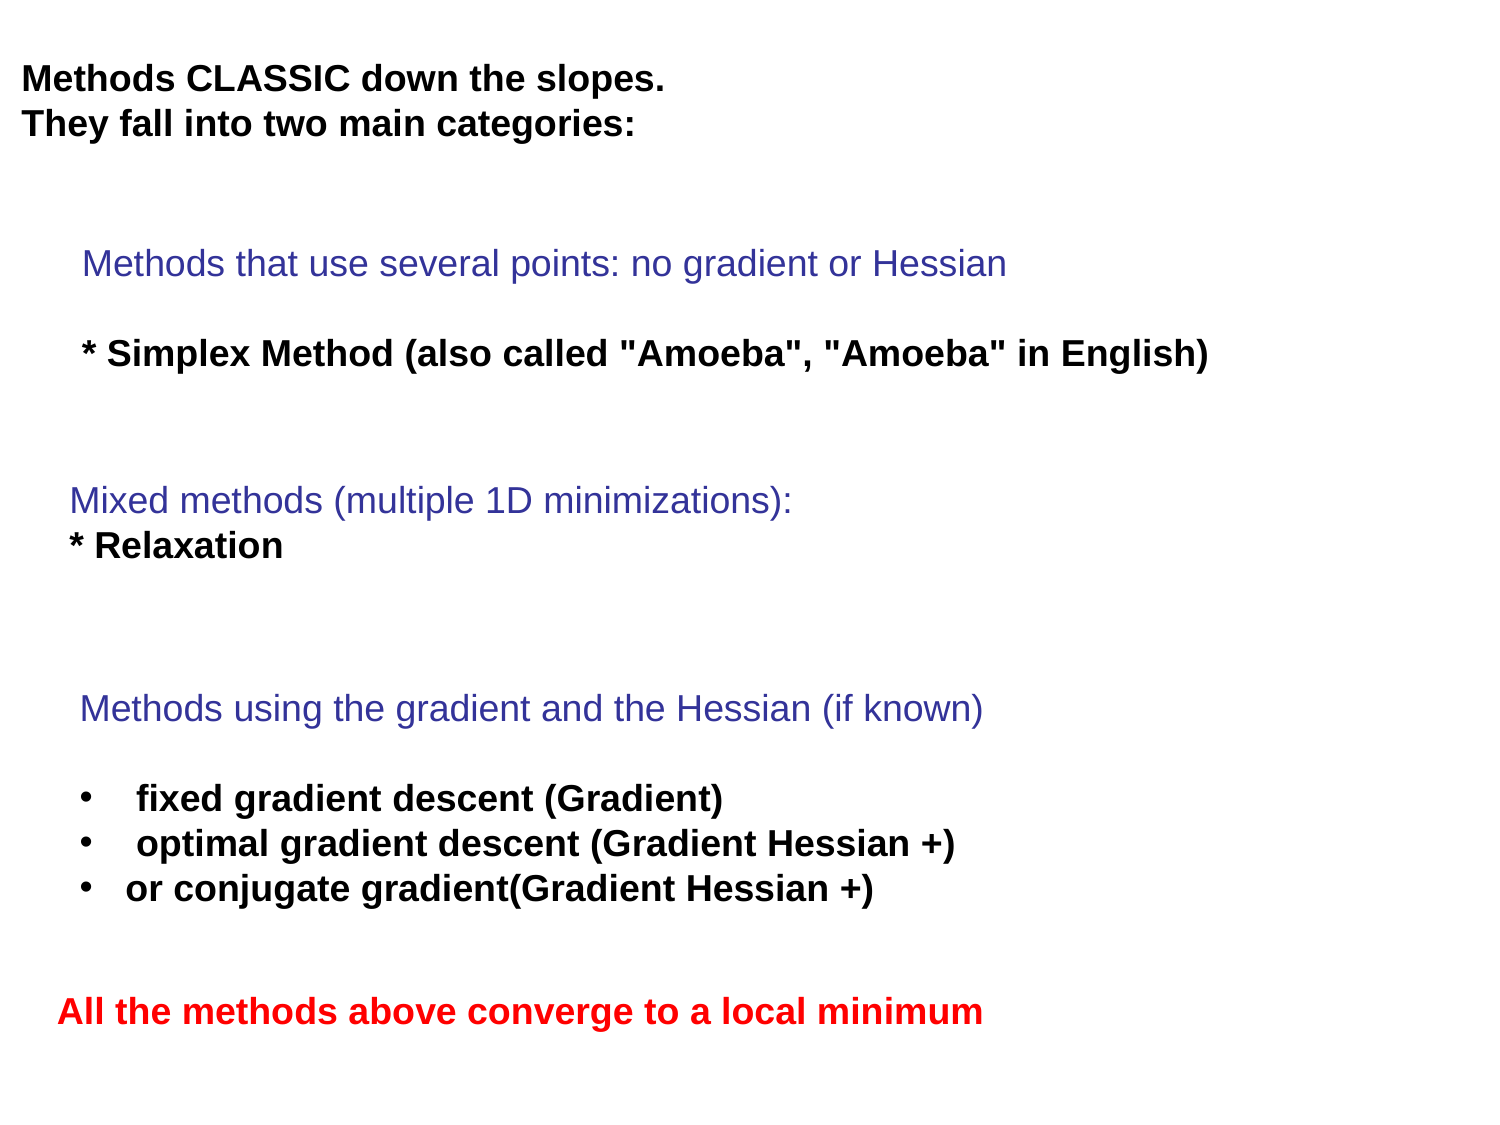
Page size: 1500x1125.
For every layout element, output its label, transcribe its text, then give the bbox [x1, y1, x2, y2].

text_box All the methods above converge to a local minimum [42, 979, 1000, 1040]
text_box Mixed methods (multiple 1D minimizations): * Relaxation [54, 467, 819, 574]
text_box Methods CLASSIC down the slopes. They fall into two main categories: [6, 46, 692, 152]
text_box Methods using the gradient and the Hessian (if known) fixed gradient descent (Gradient) optimal gradient descent (Gradient Hessian +) or conjugate gradient(Gradient Hessian +) [64, 676, 1000, 917]
text_box Methods that use several points: no gradient or Hessian * Simplex Method (also called "Amoeba", "Amoeba" in English) [67, 231, 1226, 383]
